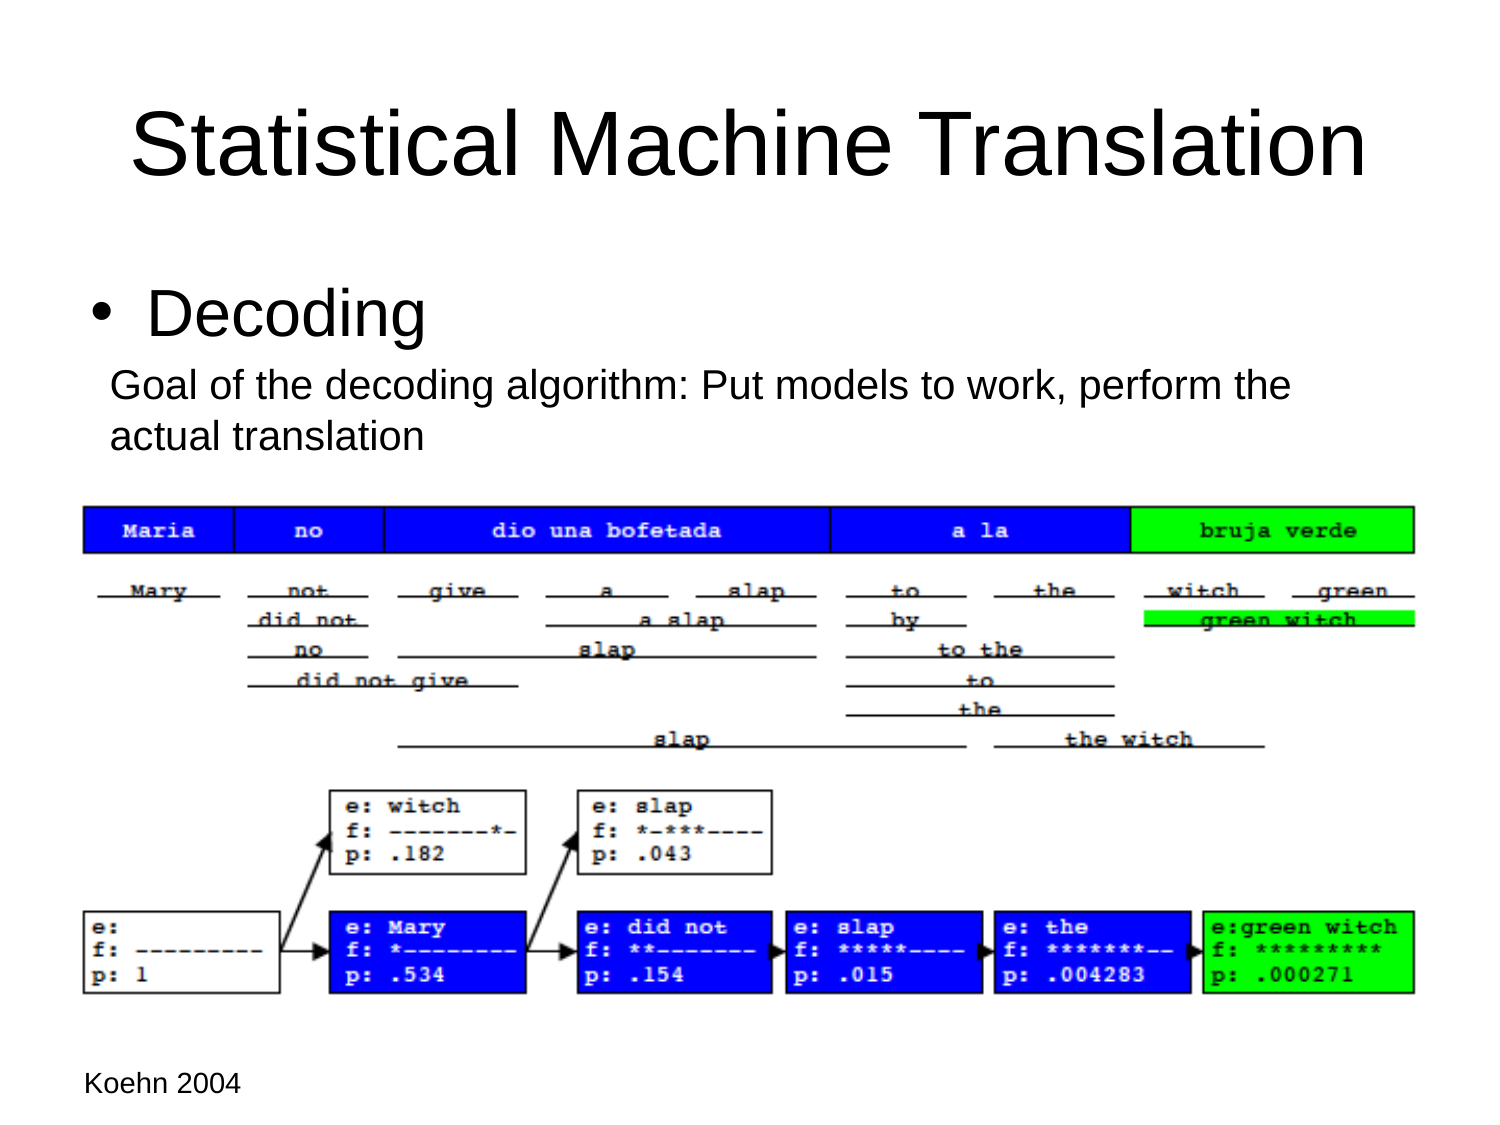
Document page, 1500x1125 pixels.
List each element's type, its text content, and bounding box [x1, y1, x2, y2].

picture [74, 496, 1428, 1006]
title Statistical Machine Translation [75, 45, 1425, 233]
text_box Koehn 2004 [69, 1056, 257, 1107]
list Decoding Goal of the decoding algorithm: Put models to work, perform the actual translation [75, 262, 1425, 494]
